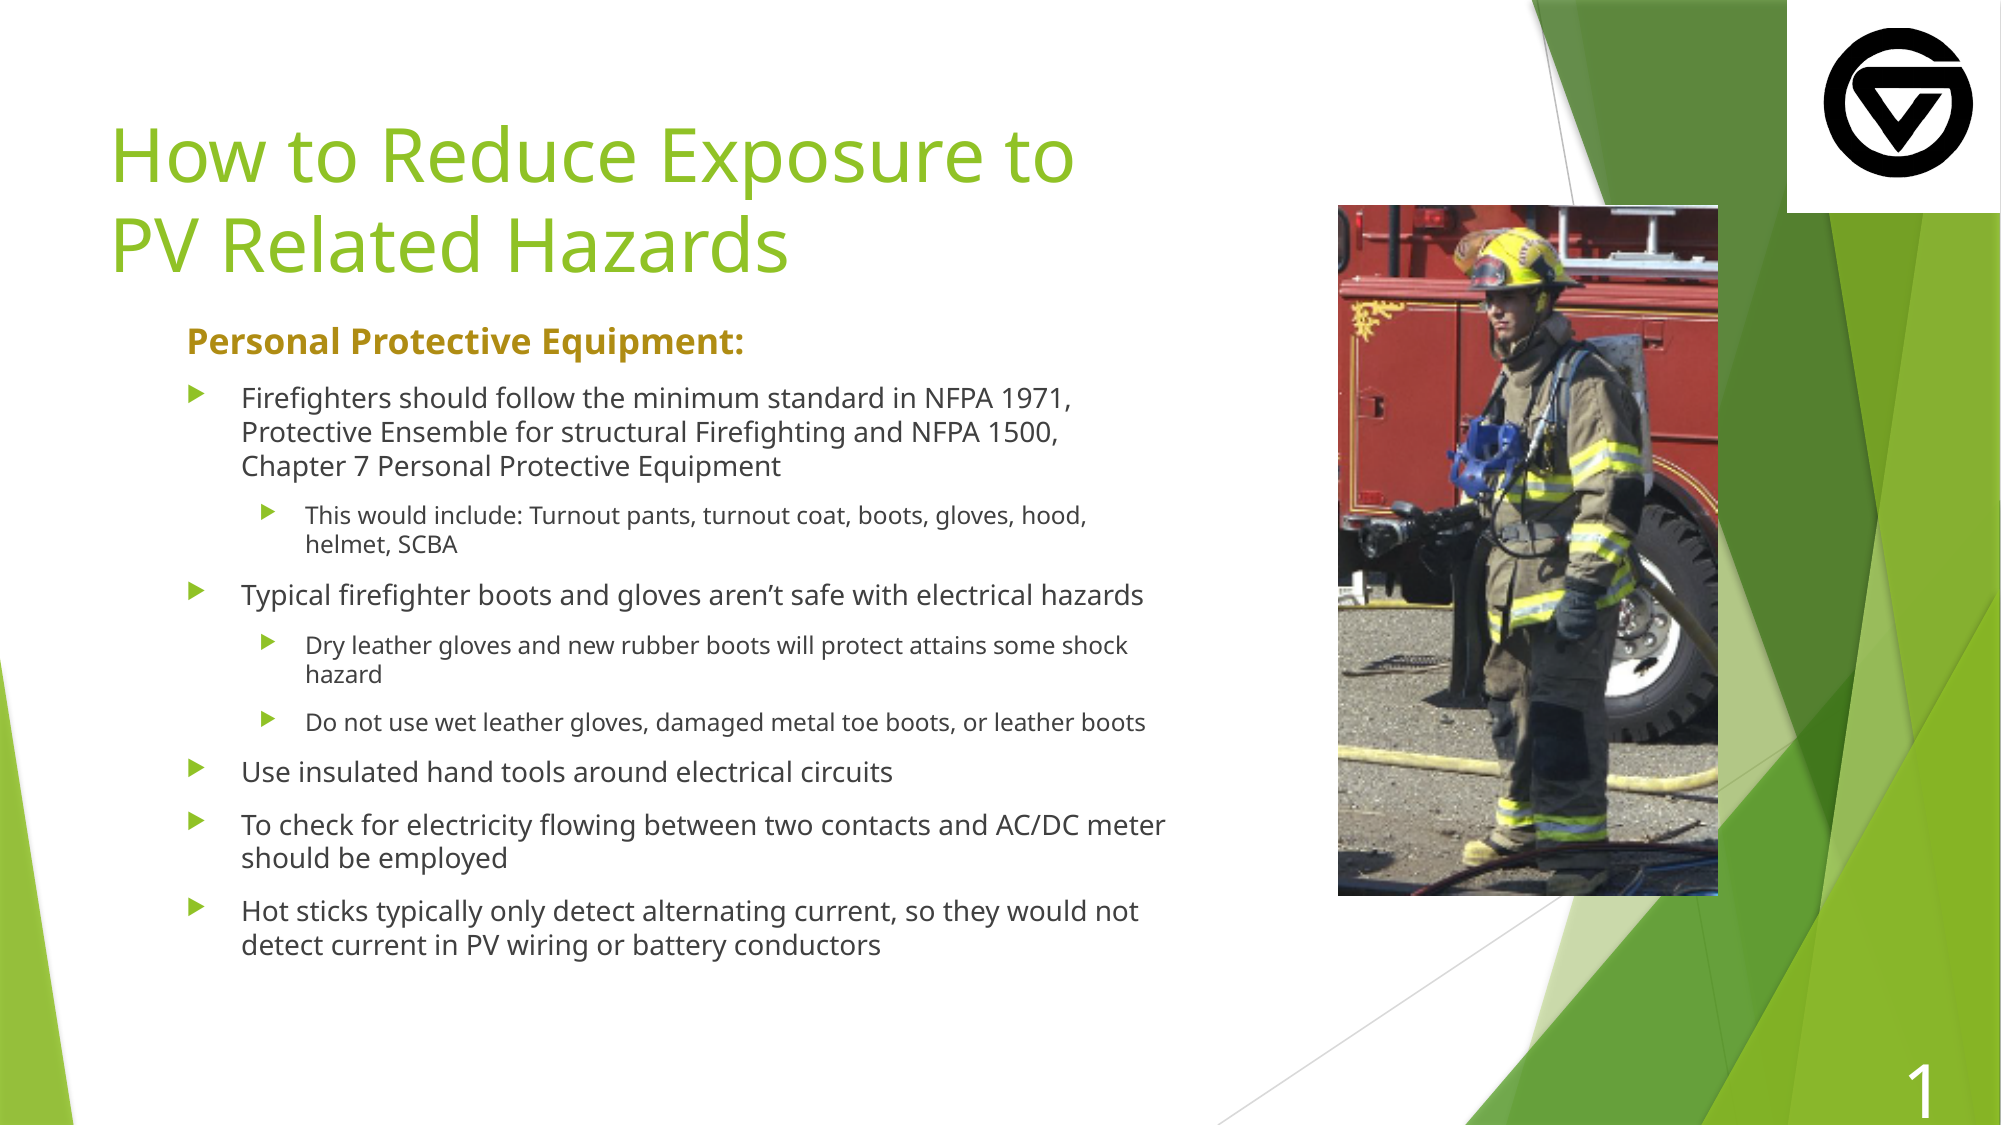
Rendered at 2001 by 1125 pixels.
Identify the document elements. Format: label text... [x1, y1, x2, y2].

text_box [1786, 0, 2000, 213]
picture [1337, 205, 1718, 896]
slide_number 13 [1887, 1065, 2000, 1125]
list Personal Protective Equipment: Firefighters should follow the minimum standard in NFPA 1971, Protective Ensemble for structural Firefighting and NFPA 1500, Chapter 7 Personal Protective Equipment This would include: Turnout pants, turnout coat, boots, gloves, hood, helmet, SCBA Typical firefighter boots and gloves aren’t safe with electrical hazards Dry leather gloves and new rubber boots will protect attains some shock hazard Do not use wet leather gloves, damaged metal toe boots, or leather boots Use insulated hand tools around electrical circuits To check for electricity flowing between two contacts and AC/DC meter should be employed Hot sticks typically only detect alternating current, so they would not detect current in PV wiring or battery conductors [171, 311, 1186, 972]
title How to Reduce Exposure to PV Related Hazards [94, 99, 1110, 312]
